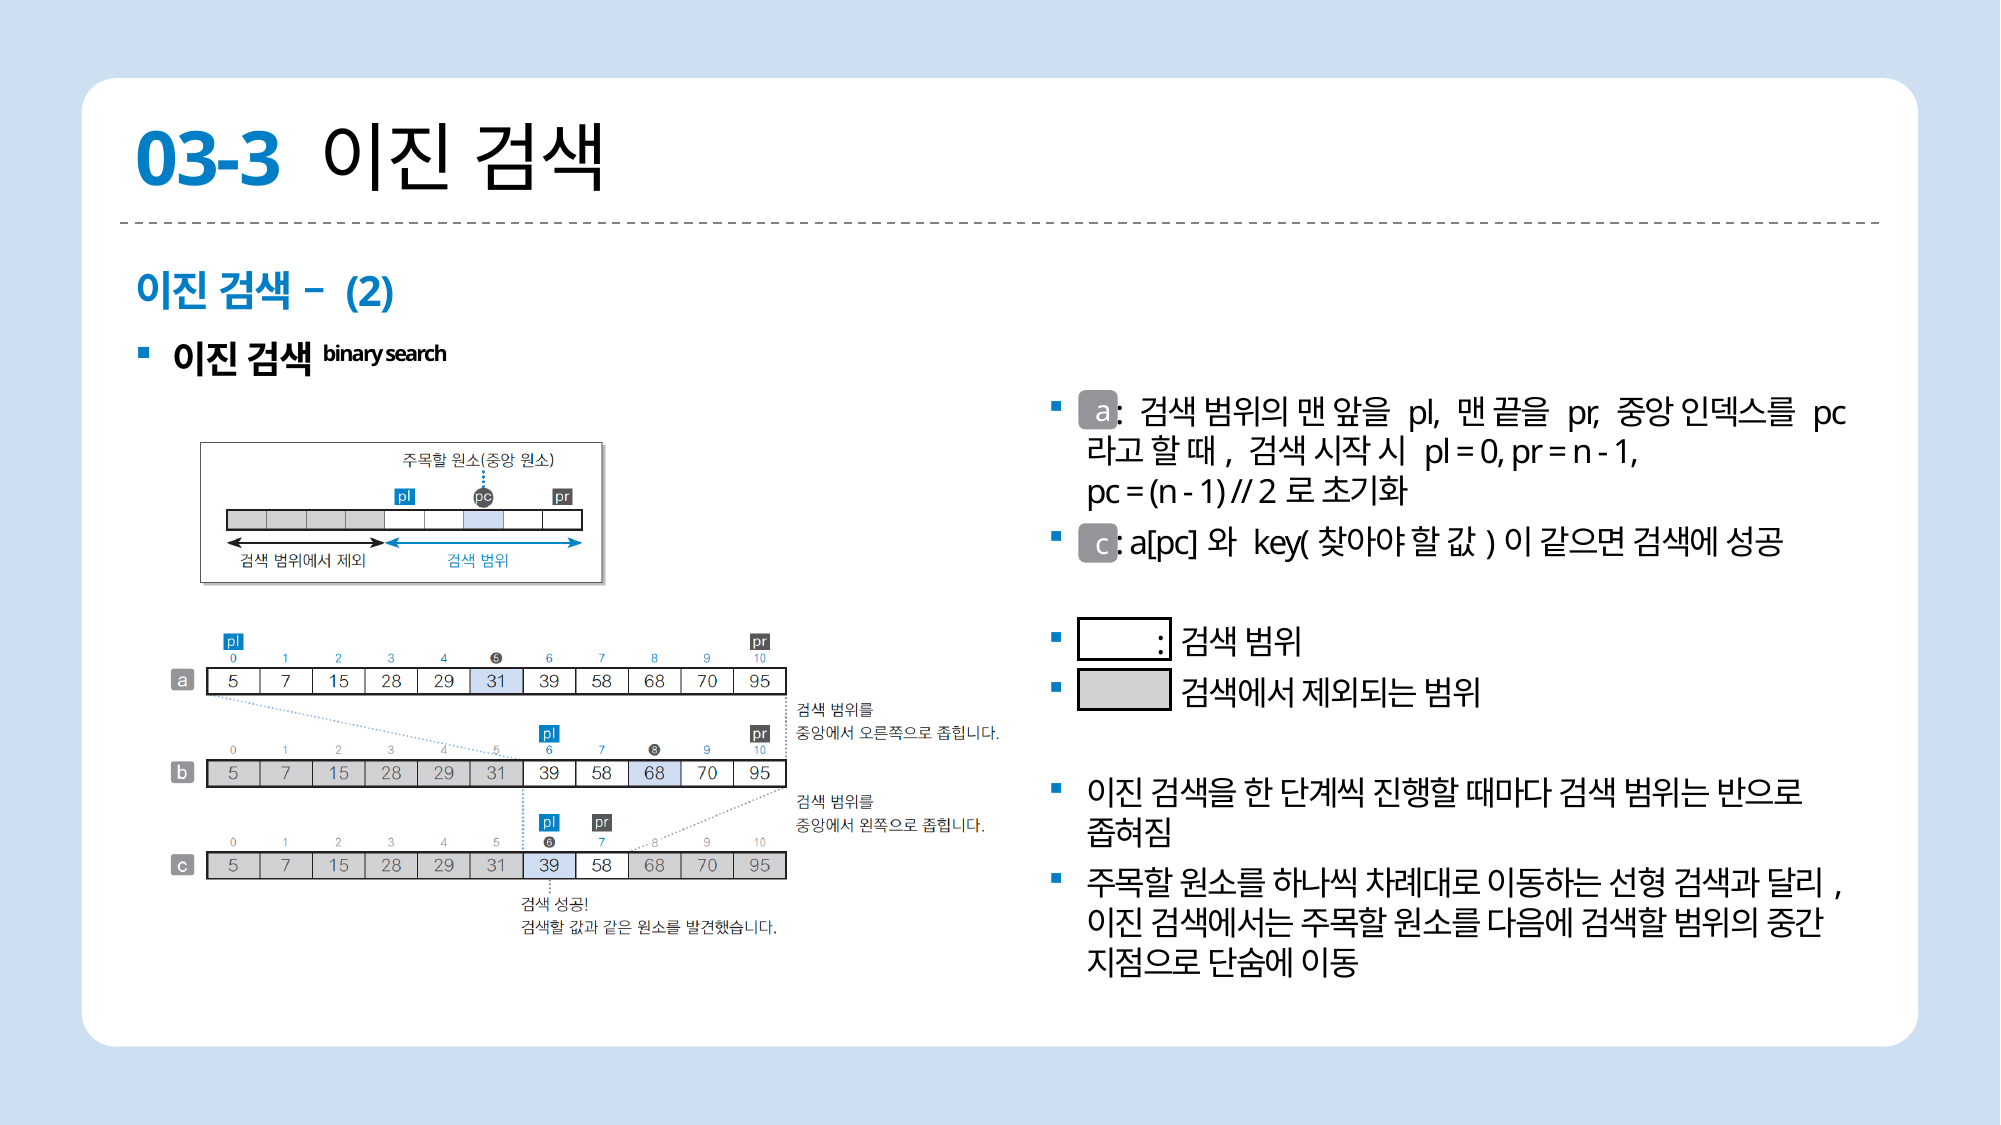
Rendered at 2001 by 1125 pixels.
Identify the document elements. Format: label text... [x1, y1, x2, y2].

text_box [1077, 618, 1172, 660]
picture [169, 441, 1000, 938]
text_box : 검색 범위의 맨 앞을 pl, 맨 끝을 pr, 중앙 인덱스를 pc라고 할 때, 검색 시작 시 pl = 0, pr = n - 1, pc = (n - 1) // 2로 초기화 : a[pc]와 key(찾아야 할 값)이 같으면 검색에 성공 : 검색 범위 : 검색에서 제외되는 범위 이진 검색을 한 단계씩 진행할 때마다 검색 범위는 반으로 좁혀짐 주목할 원소를 하나씩 차례대로 이동하는 선형 검색과 달리, 이진 검색에서는 주목할 원소를 다음에 검색할 범위의 중간 지점으로 단숨에 이동 [958, 257, 1880, 1066]
text_box [1077, 668, 1172, 711]
text_box a [1077, 389, 1119, 431]
title 03-3 이진 검색 [120, 109, 1880, 209]
text_box c [1077, 522, 1119, 564]
list 이진 검색 – (2) 이진 검색binary search [120, 257, 958, 1066]
